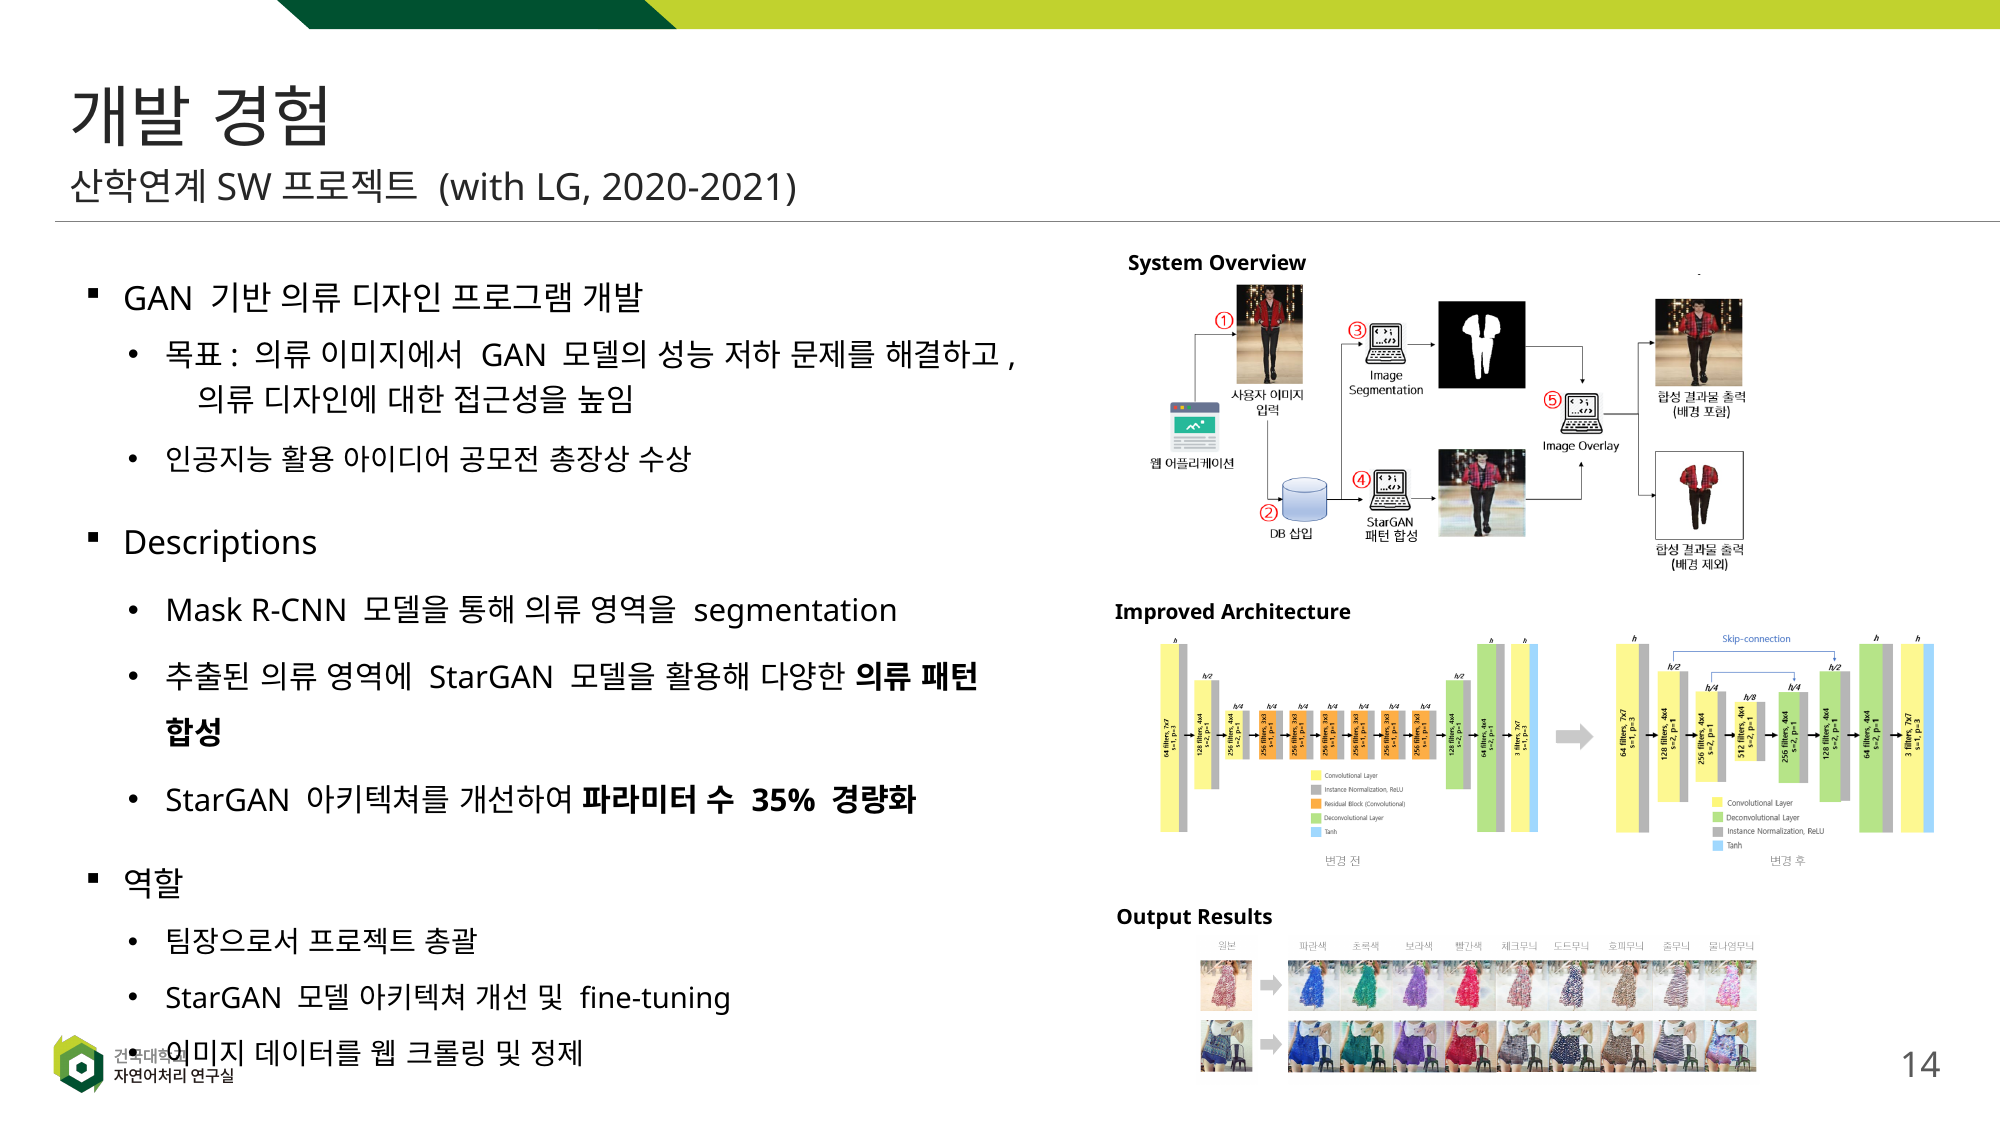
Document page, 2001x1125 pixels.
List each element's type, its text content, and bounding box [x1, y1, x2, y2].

text_box [1259, 1031, 1284, 1058]
text_box System Overview [1113, 242, 1322, 282]
picture [1196, 935, 1258, 1085]
picture [53, 1035, 233, 1093]
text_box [1136, 274, 1755, 581]
list 산학연계SW프로젝트 (with LG, 2020-2021) [54, 160, 824, 211]
text_box Improved Architecture [1100, 591, 1366, 631]
picture [1288, 935, 1760, 1085]
text_box [1259, 971, 1284, 999]
picture [1153, 627, 1940, 875]
list GAN 기반 의류 디자인 프로그램 개발 목표: 의류 이미지에서 GAN 모델의 성능 저하 문제를 해결하고, 의류 디자인에 대한 접근성을 높임 인공지능 활용 아이디어 공모전 총장상 수상 Descriptions Mask R-CNN 모델을 통해 의류 영역을 segmentation 추출된 의류 영역에 StarGAN 모델을 활용해 다양한 의류 패턴 합성 StarGAN 아키텍쳐를 개선하여 파라미터 수 35% 경량화 역할 팀장으로서 프로젝트 총괄 StarGAN 모델 아키텍쳐 개선 및 fine-tuning 이미지 데이터를 웹 크롤링 및 정제 [70, 261, 1032, 1016]
title 개발 경험 [54, 76, 1233, 158]
text_box Output Results [1101, 896, 1288, 937]
